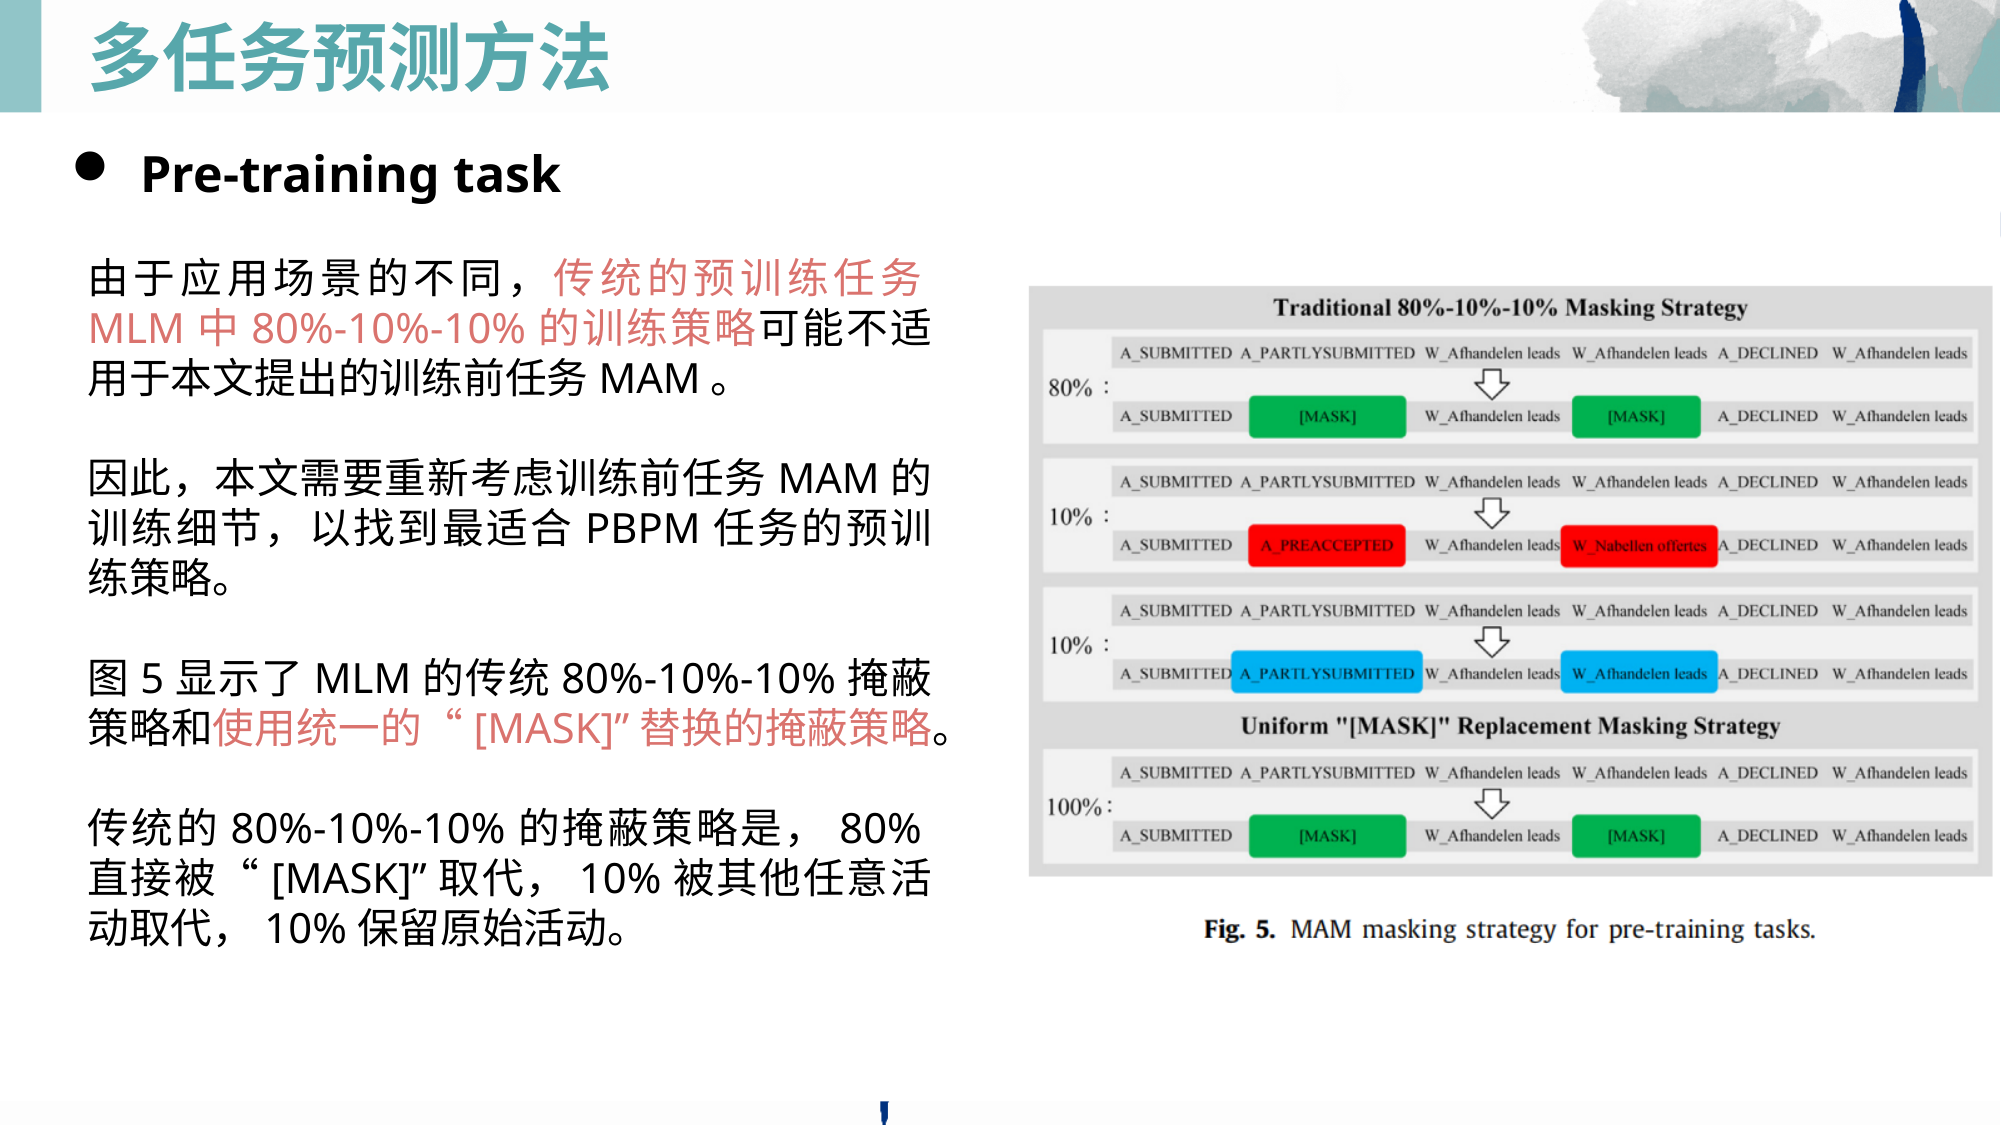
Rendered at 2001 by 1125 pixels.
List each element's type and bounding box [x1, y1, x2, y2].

text_box [0, 0, 2000, 1102]
picture [0, 0, 2001, 1125]
